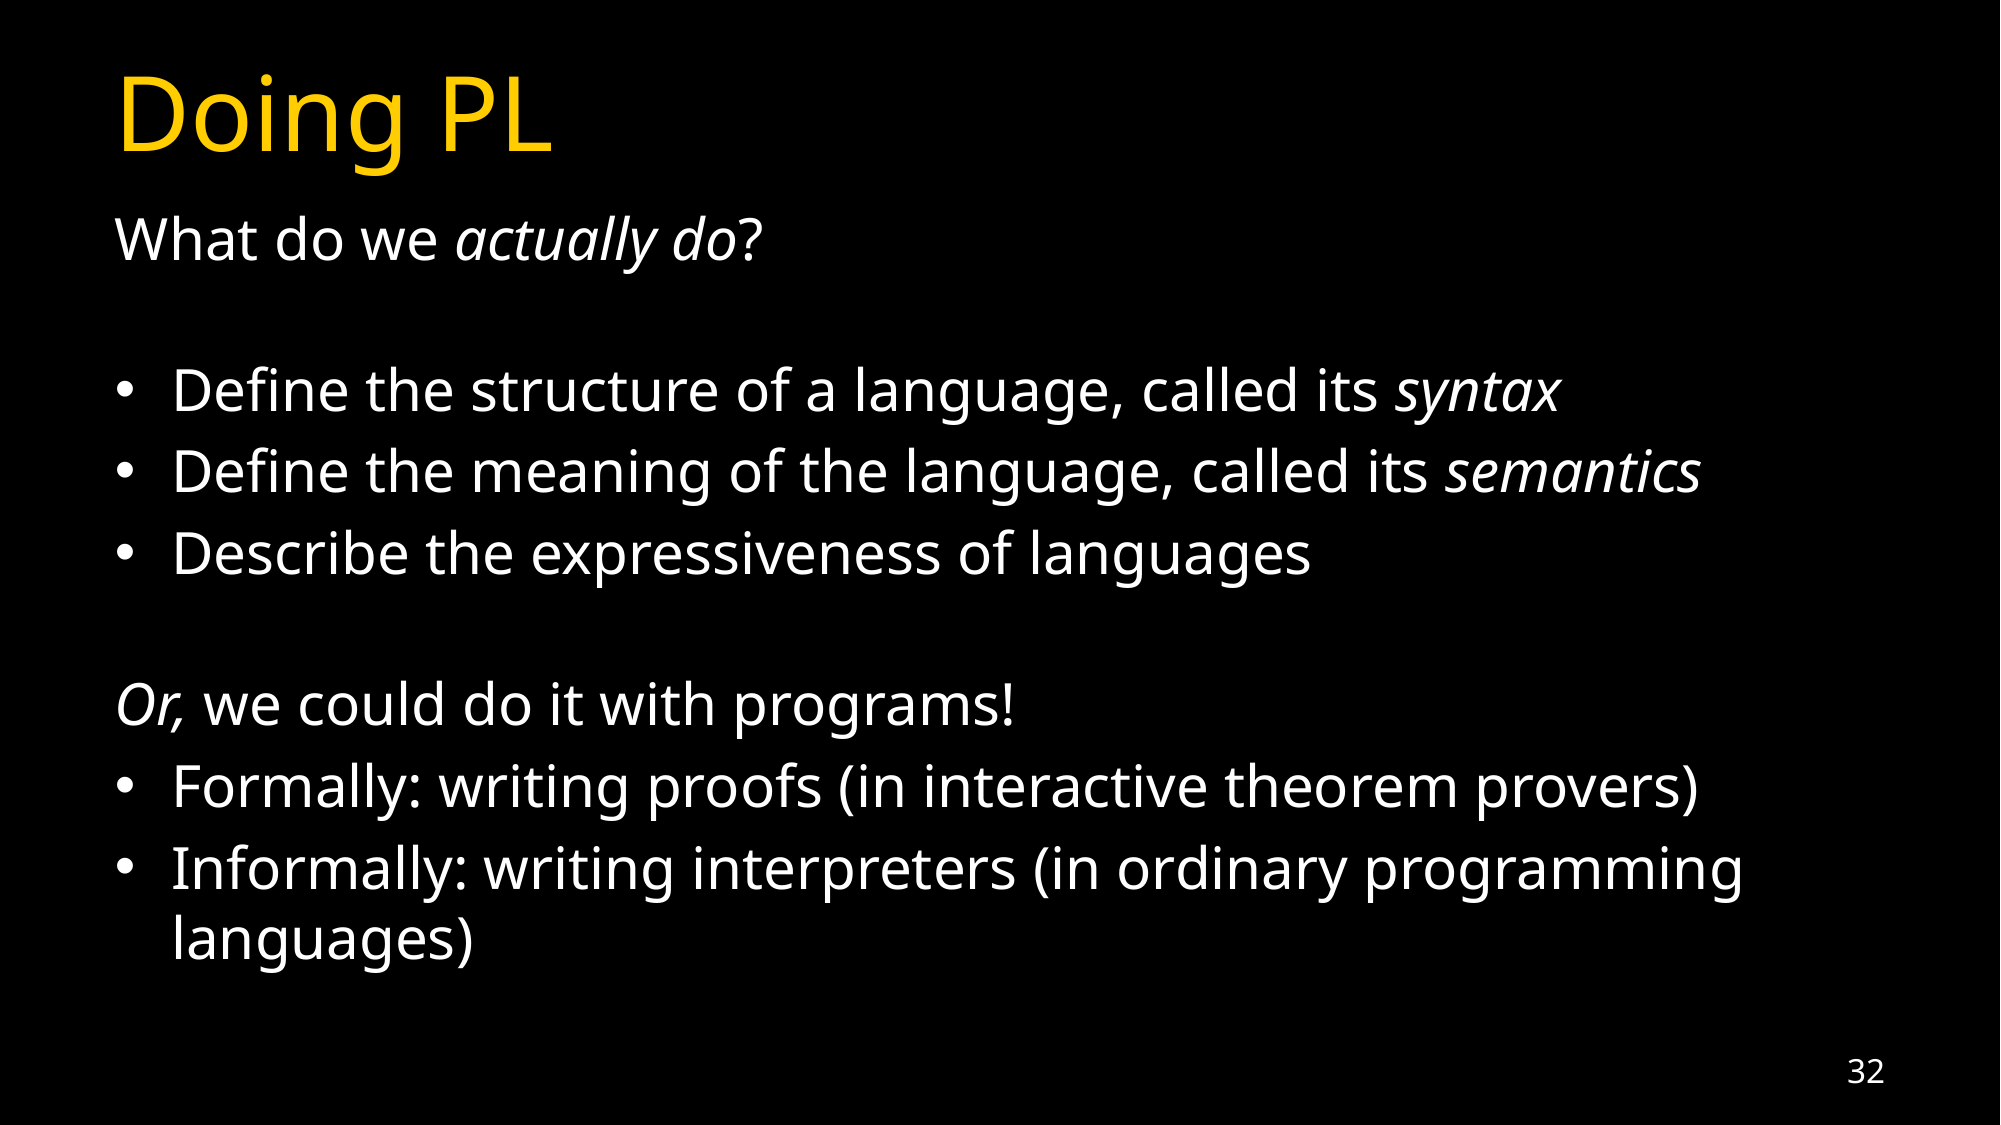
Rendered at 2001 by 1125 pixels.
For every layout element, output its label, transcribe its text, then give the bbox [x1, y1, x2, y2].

title Doing PL [99, 45, 1900, 175]
slide_number 32 [1433, 1042, 1900, 1103]
list What do we actually do? Define the structure of a language, called its syntax Define the meaning of the language, called its semantics Describe the expressiveness of languages Or, we could do it with programs! Formally: writing proofs (in interactive theorem provers) Informally: writing interpreters (in ordinary programming languages) [99, 194, 1900, 1005]
